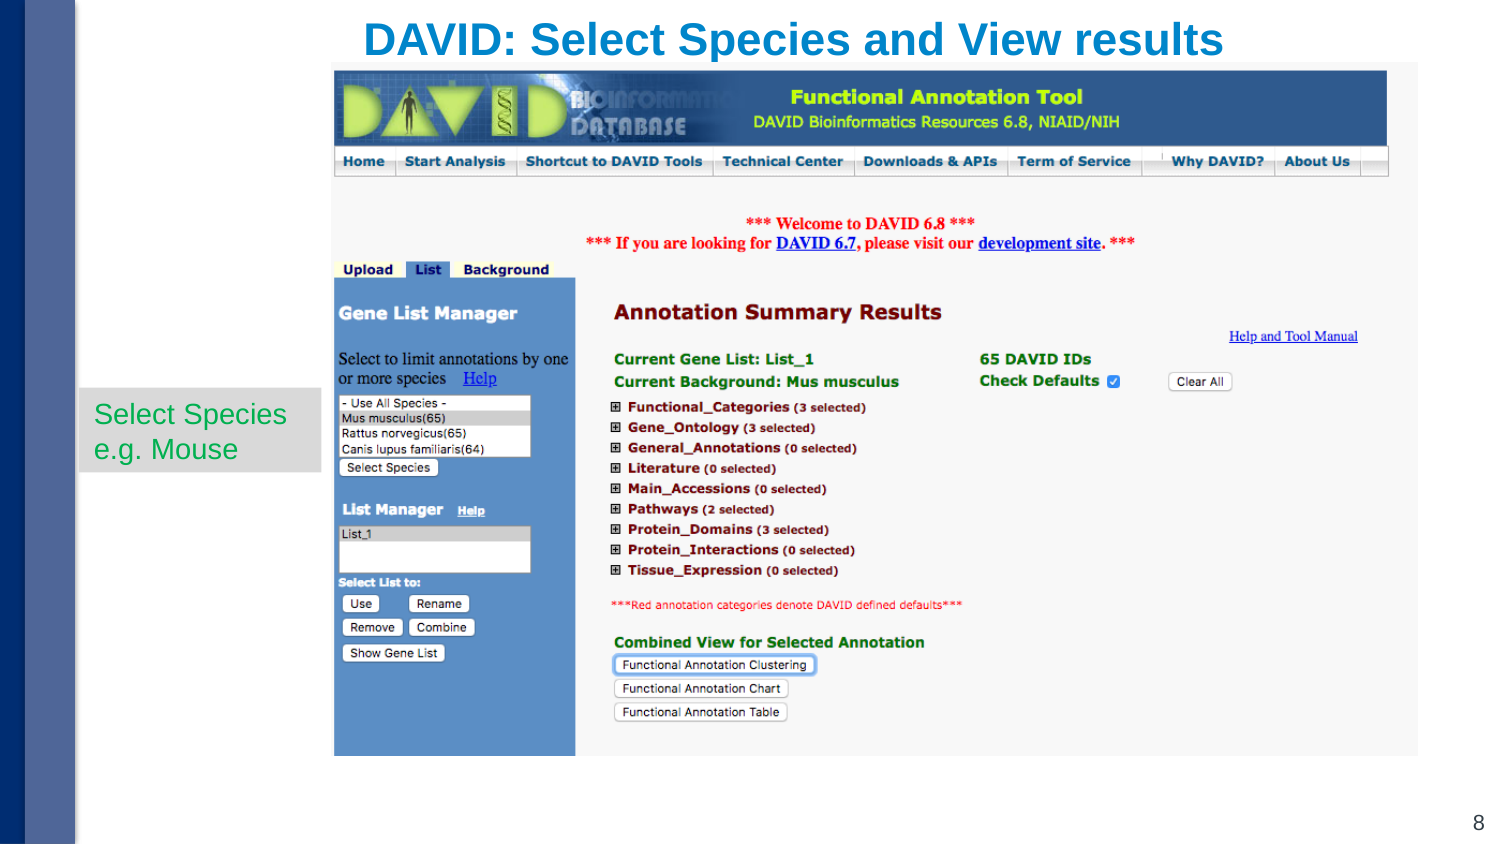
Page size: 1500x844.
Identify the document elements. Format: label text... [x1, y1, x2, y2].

title DAVID: Select Species and View results [89, 2, 1499, 63]
slide_number 8 [1428, 798, 1500, 844]
text_box Select Species e.g. Mouse [78, 387, 322, 473]
picture [331, 62, 1418, 756]
